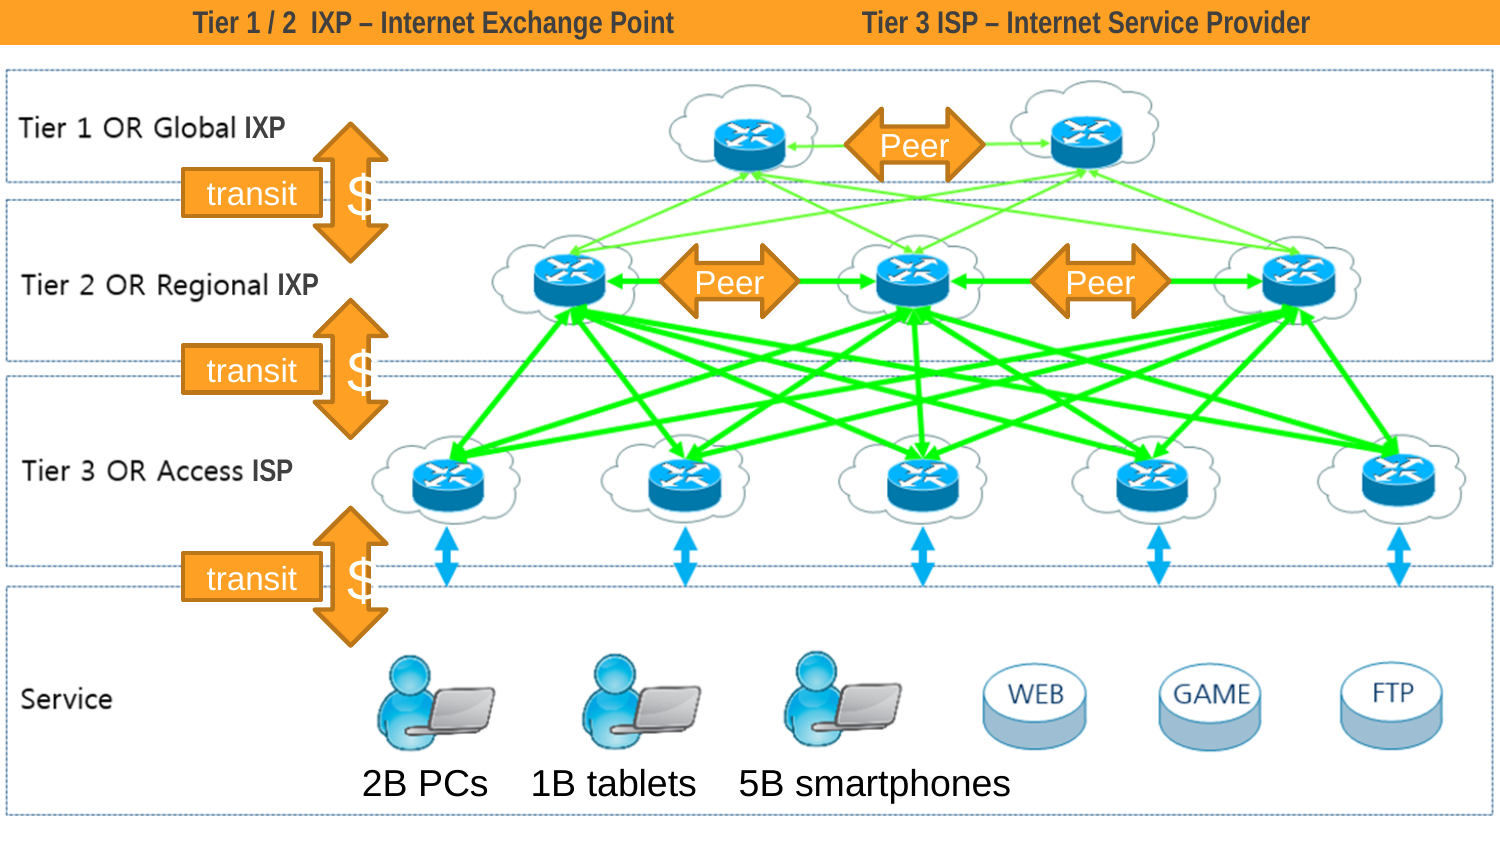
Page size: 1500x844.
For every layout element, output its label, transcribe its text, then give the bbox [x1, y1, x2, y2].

text_box Tier 1 / 2 IXP – Internet Exchange Point Tier 3 ISP – Internet Service Provider [159, 2, 1341, 40]
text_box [182, 507, 387, 646]
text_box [182, 123, 387, 262]
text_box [182, 299, 387, 439]
picture [0, 49, 1500, 821]
